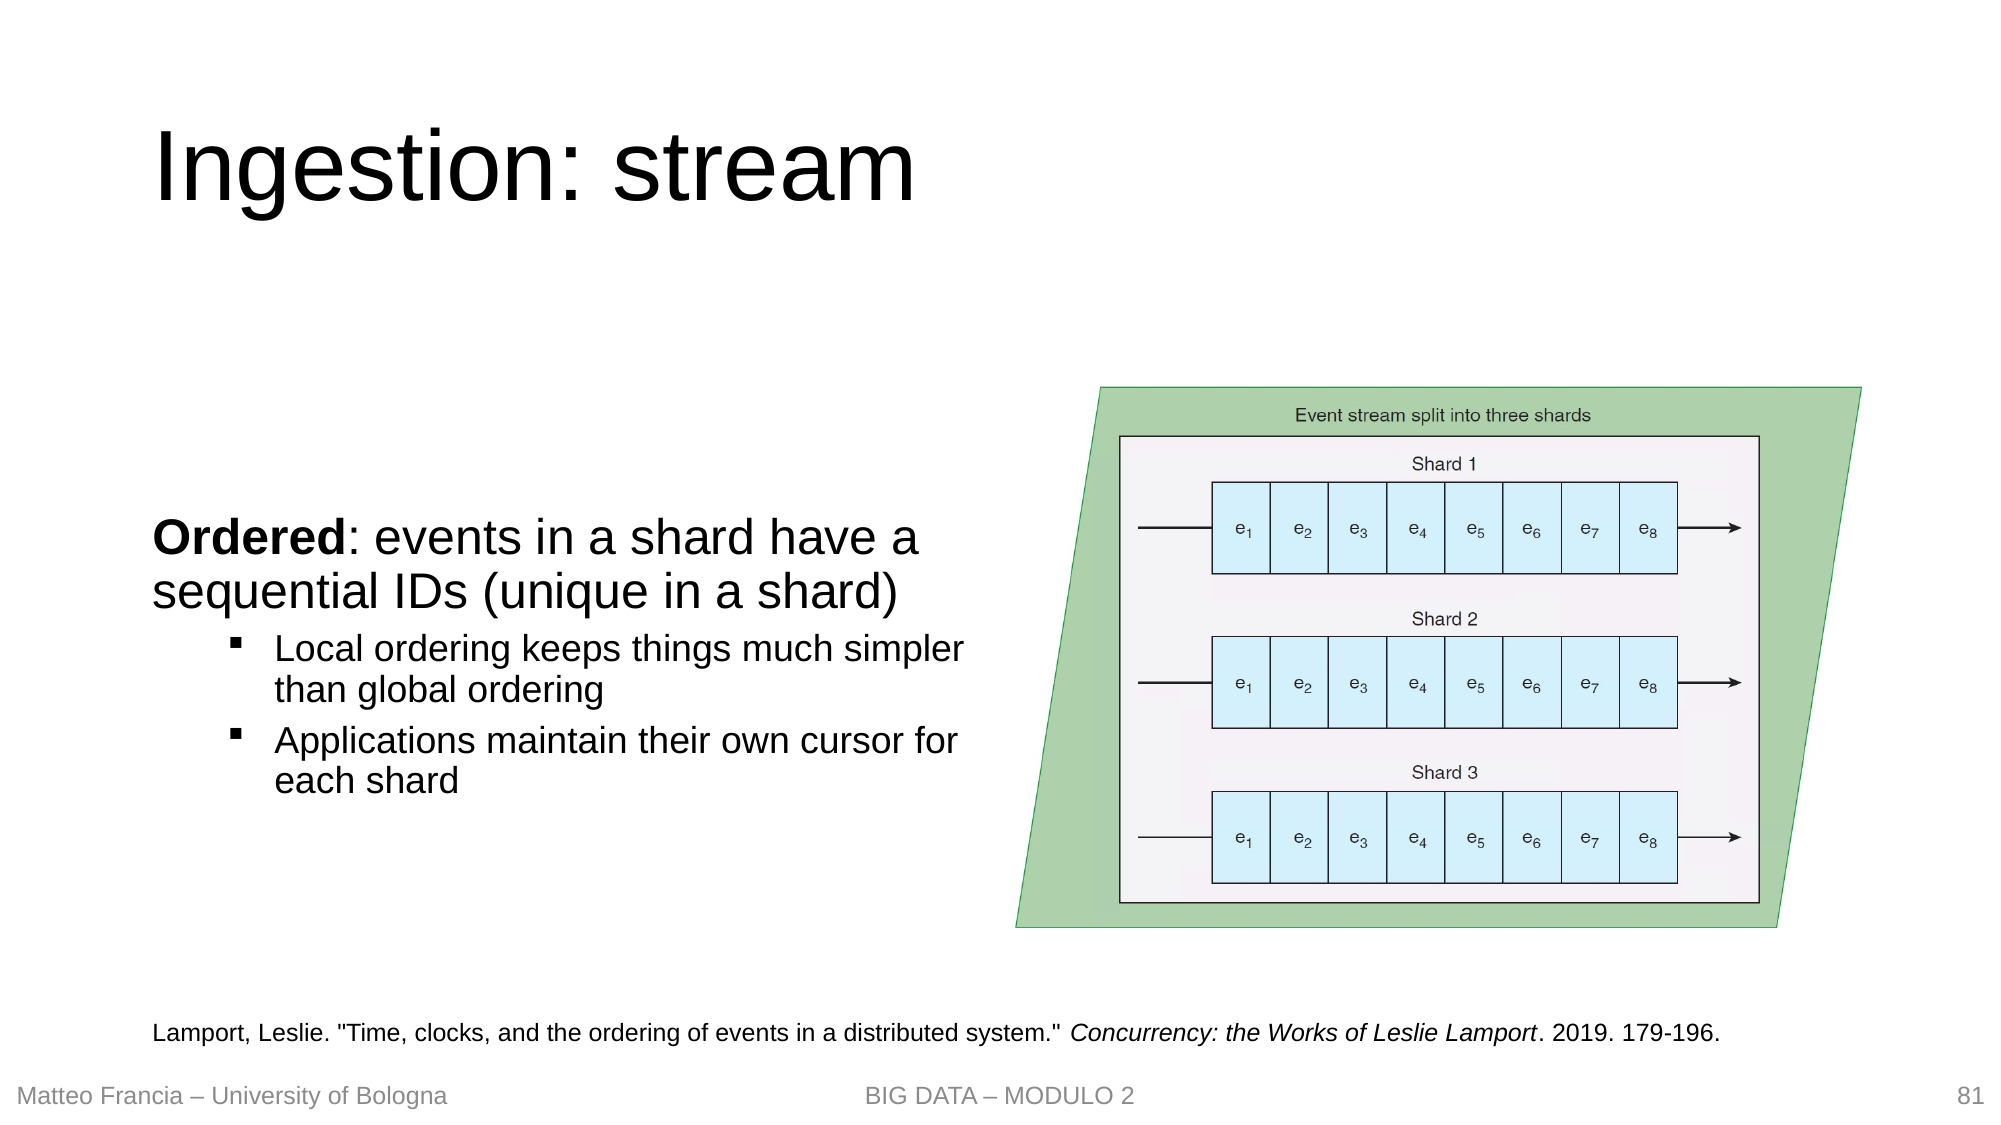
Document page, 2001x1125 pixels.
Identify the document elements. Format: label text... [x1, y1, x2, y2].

list Ordered: events in a shard have a sequential IDs (unique in a shard) Local ordering keeps things much simpler than global ordering Applications maintain their own cursor for each shard [137, 299, 988, 1003]
title Ingestion: stream [137, 59, 1863, 278]
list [1012, 383, 1863, 929]
slide_number 81 [1550, 1065, 2000, 1125]
footer Matteo Francia – University of Bologna [0, 1065, 466, 1125]
list Lamport, Leslie. "Time, clocks, and the ordering of events in a distributed system." Concurrency: the Works of Leslie Lamport. 2019. 179-196. [137, 1003, 1863, 1064]
